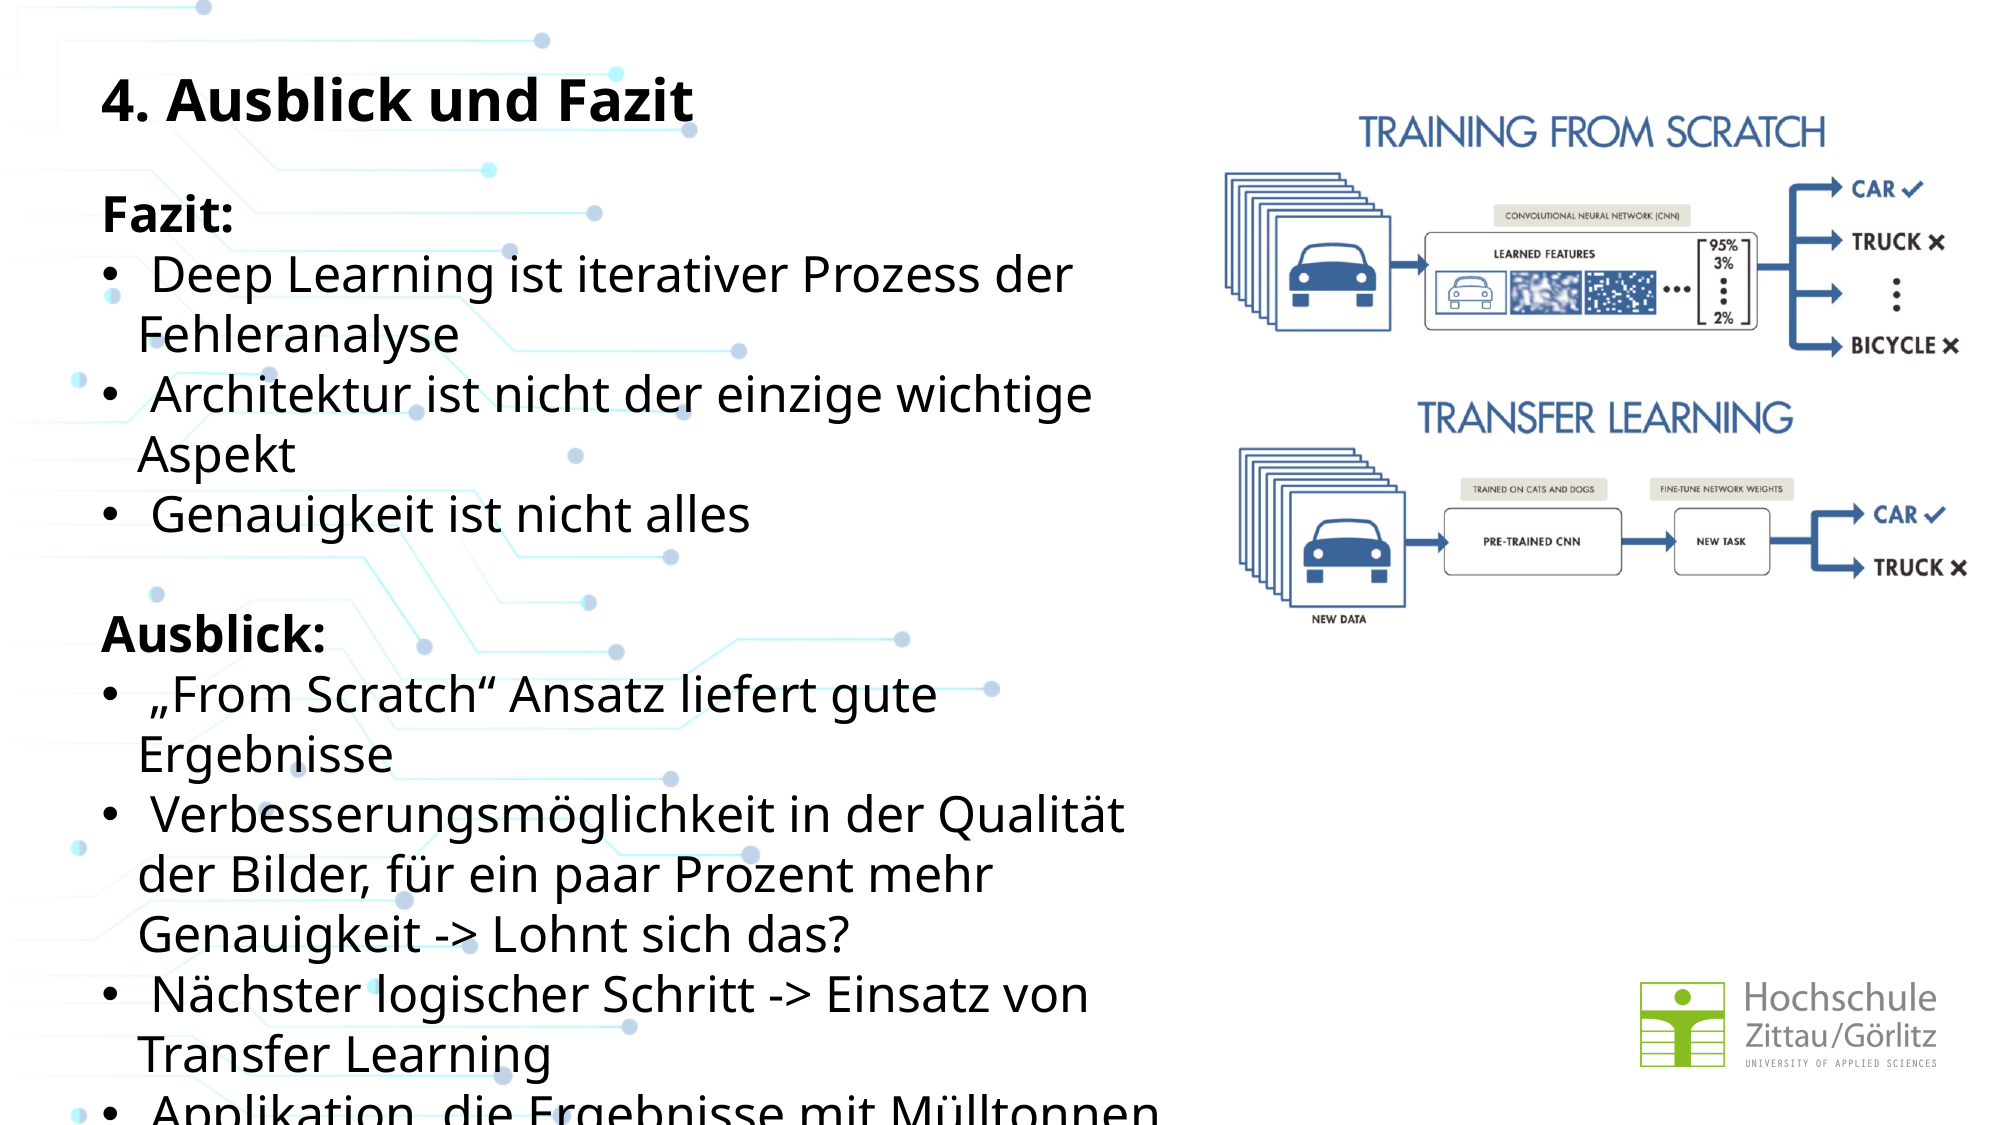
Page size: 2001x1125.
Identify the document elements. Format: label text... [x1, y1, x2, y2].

picture [1639, 982, 1937, 1068]
text_box 4. Ausblick und Fazit Fazit: Deep Learning ist iterativer Prozess der Fehleranalyse Architektur ist nicht der einzige wichtige Aspekt Genauigkeit ist nicht alles Ausblick: „From Scratch“ Ansatz liefert gute Ergebnisse Verbesserungsmöglichkeit in der Qualität der Bilder, für ein paar Prozent mehr Genauigkeit -> Lohnt sich das? Nächster logischer Schritt -> Einsatz von Transfer Learning Applikation, die Ergebnisse mit Mülltonnen mappt [1001, 55, 1216, 1125]
picture [1215, 103, 1970, 628]
picture [0, 0, 1001, 1125]
